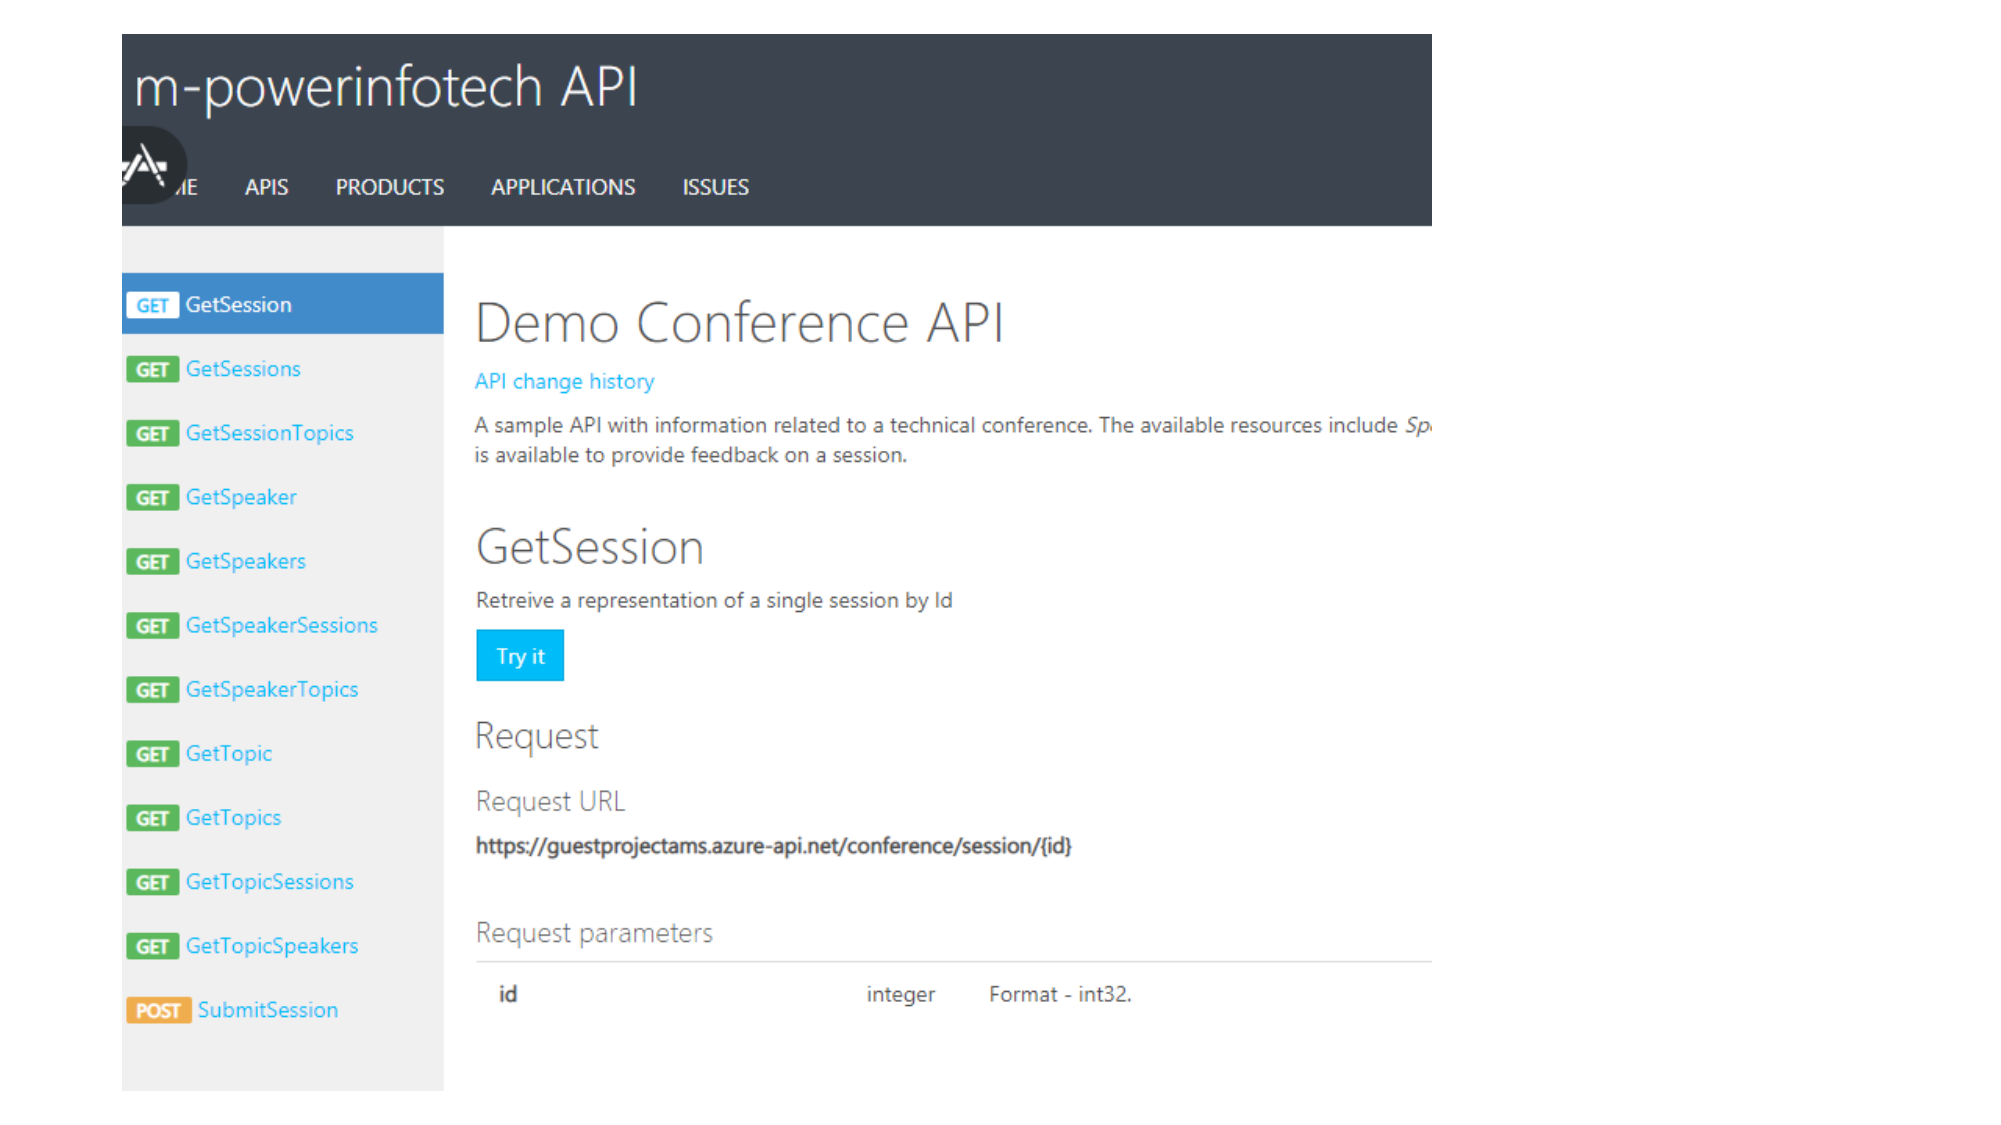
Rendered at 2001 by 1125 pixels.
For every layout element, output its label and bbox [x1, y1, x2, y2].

picture [122, 34, 1432, 1091]
